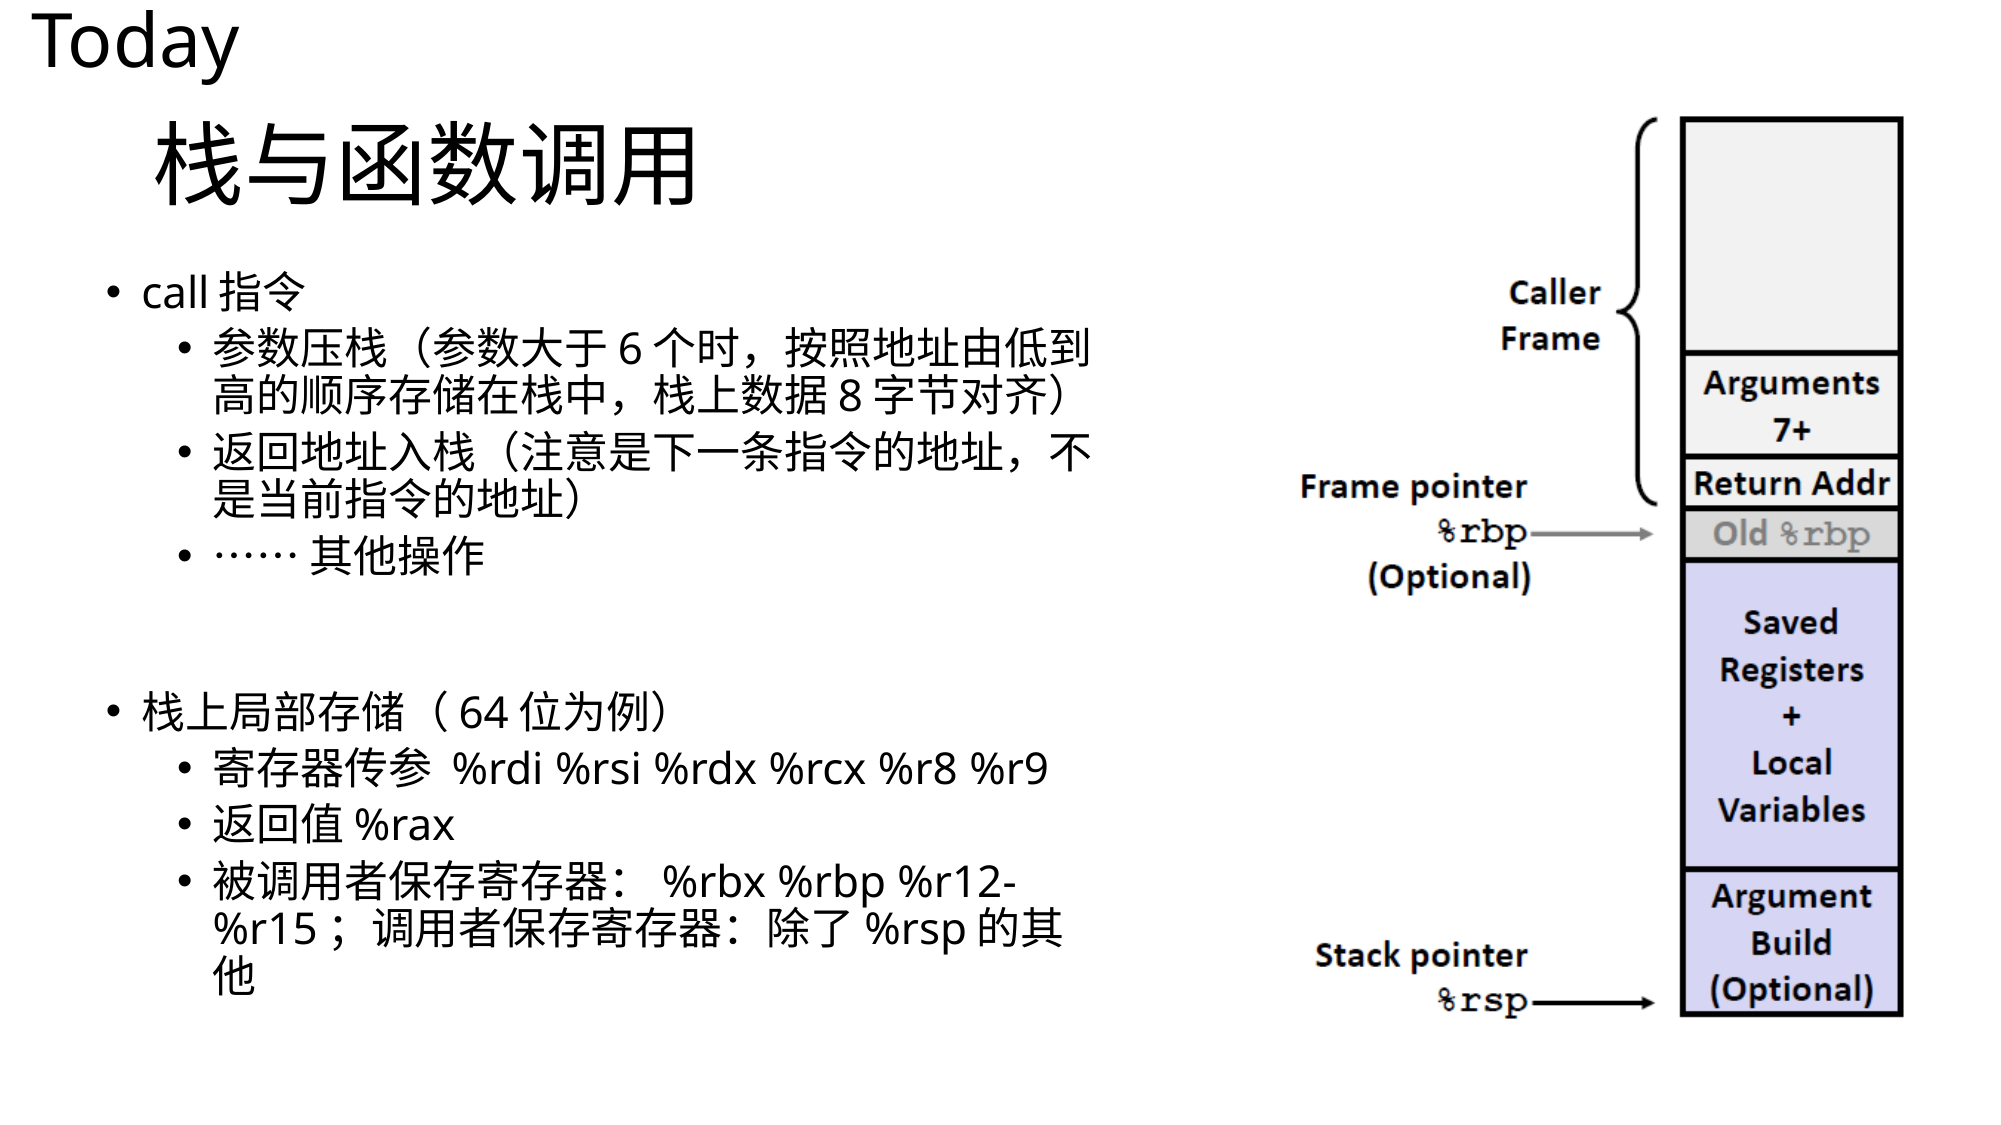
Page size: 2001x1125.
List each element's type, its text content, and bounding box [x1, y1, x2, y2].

picture [1267, 87, 1926, 1038]
title 栈与函数调用 [137, 59, 1863, 278]
list call指令 参数压栈（参数大于6个时，按照地址由低到高的顺序存储在栈中，栈上数据8字节对齐） 返回地址入栈（注意是下一条指令的地址，不是当前指令的地址） ……其他操作 栈上局部存储（64位为例） 寄存器传参 %rdi %rsi %rdx %rcx %r8 %r9 返回值%rax 被调用者保存寄存器：%rbx %rbp %r12-%r15；调用者保存寄存器：除了%rsp的其他 [90, 246, 1110, 1045]
text_box Today [15, 0, 255, 90]
